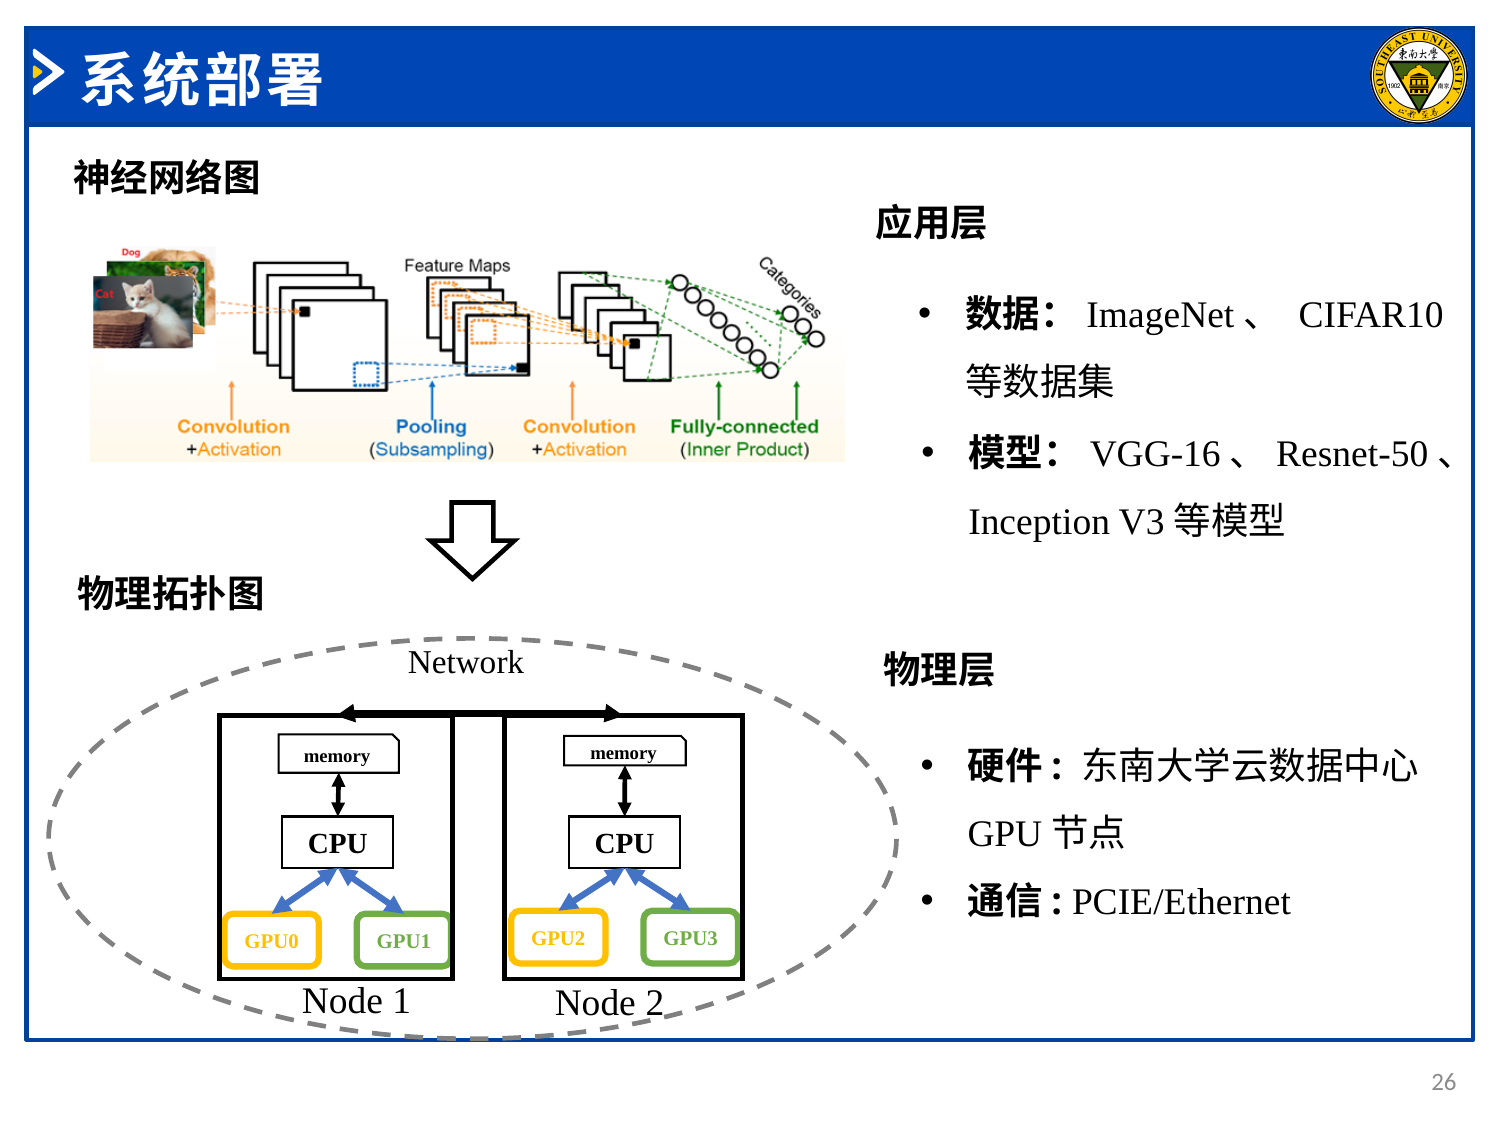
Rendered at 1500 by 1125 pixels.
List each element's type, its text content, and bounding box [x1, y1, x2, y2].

text_box 物理拓扑图 [62, 562, 280, 622]
text_box 神经网络图 [58, 146, 288, 207]
picture [1370, 27, 1468, 124]
picture [82, 239, 845, 462]
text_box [48, 632, 897, 1039]
slide_number 26 [1382, 1051, 1472, 1111]
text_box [861, 191, 1499, 543]
text_box [428, 501, 517, 581]
title 系统部署 [64, 35, 1307, 122]
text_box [897, 638, 1488, 924]
